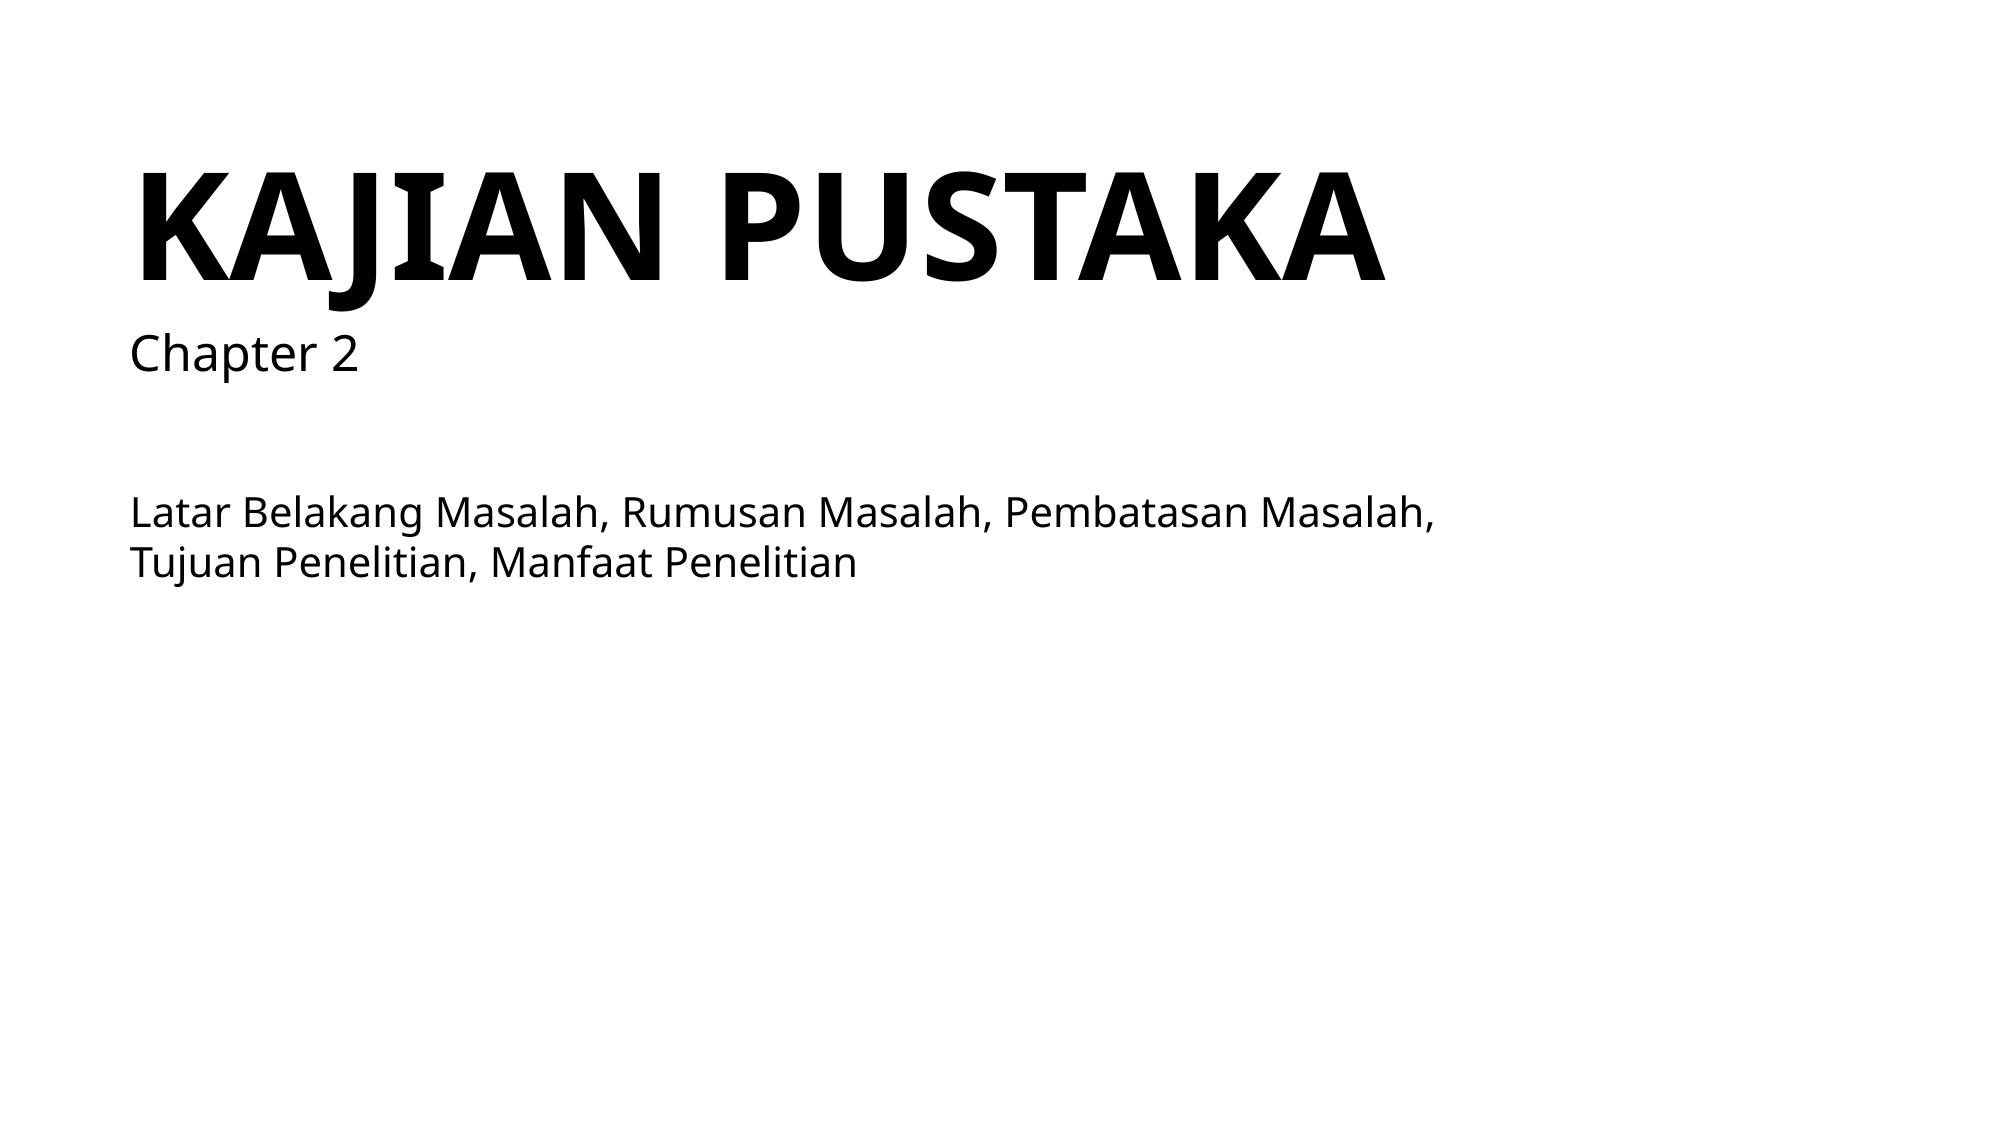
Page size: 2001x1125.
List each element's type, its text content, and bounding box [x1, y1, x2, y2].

text_box KAJIAN PUSTAKA [115, 123, 1522, 318]
text_box Chapter 2 [115, 314, 1553, 390]
text_box Latar Belakang Masalah, Rumusan Masalah, Pembatasan Masalah, Tujuan Penelitian, Manfaat Penelitian [115, 478, 1553, 594]
